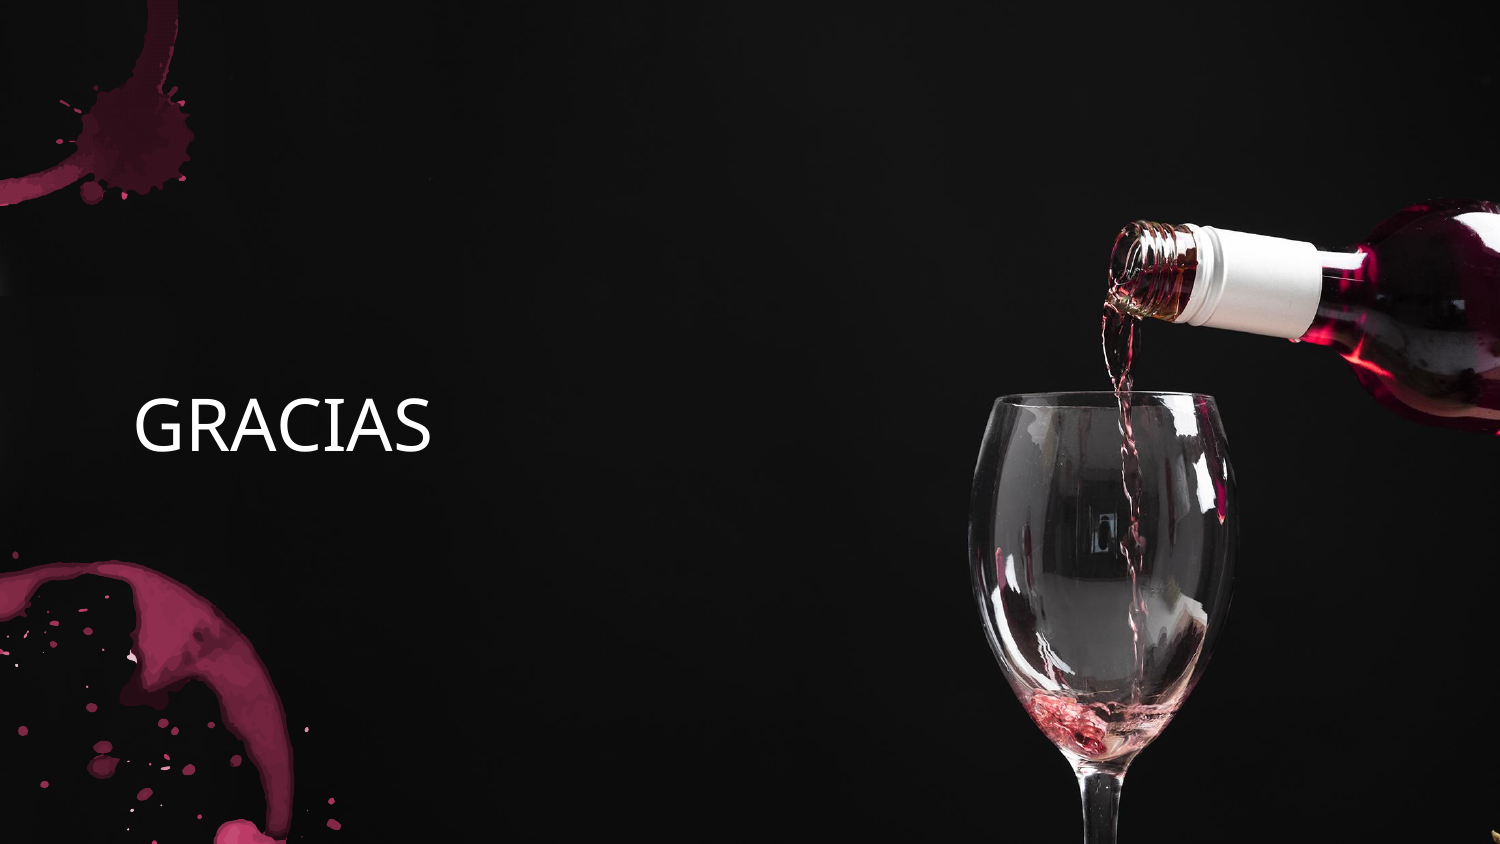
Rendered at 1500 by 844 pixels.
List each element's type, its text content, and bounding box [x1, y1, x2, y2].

title GRACIAS [116, 316, 838, 528]
picture [0, 0, 1500, 844]
